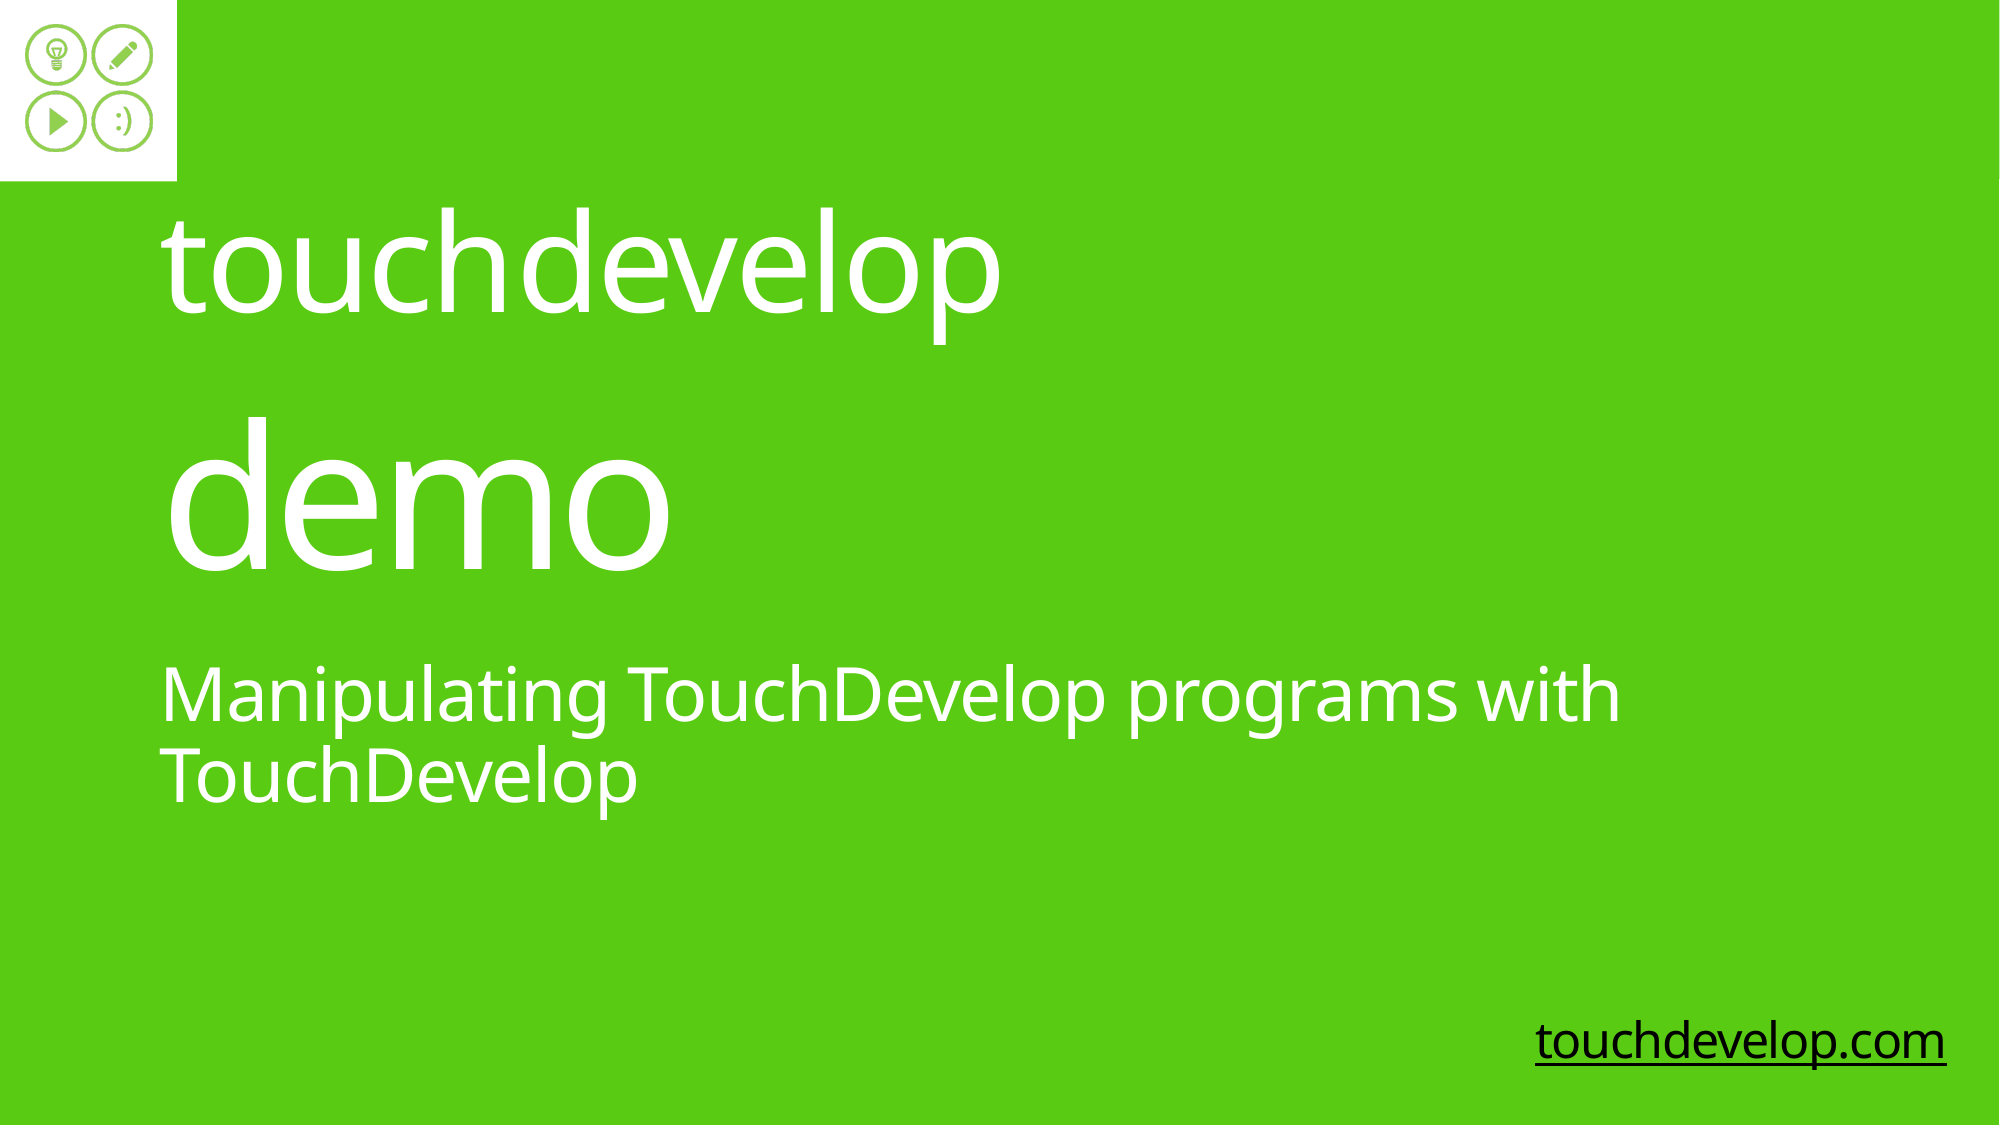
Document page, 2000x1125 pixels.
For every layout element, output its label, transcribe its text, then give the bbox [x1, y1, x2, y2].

list demo [160, 391, 1841, 618]
subtitle Manipulating TouchDevelop programs with TouchDevelop [159, 656, 1839, 733]
text_box touchdevelop.com [1535, 1008, 1948, 1078]
list touchdevelop [159, 192, 1839, 343]
picture [25, 24, 153, 152]
